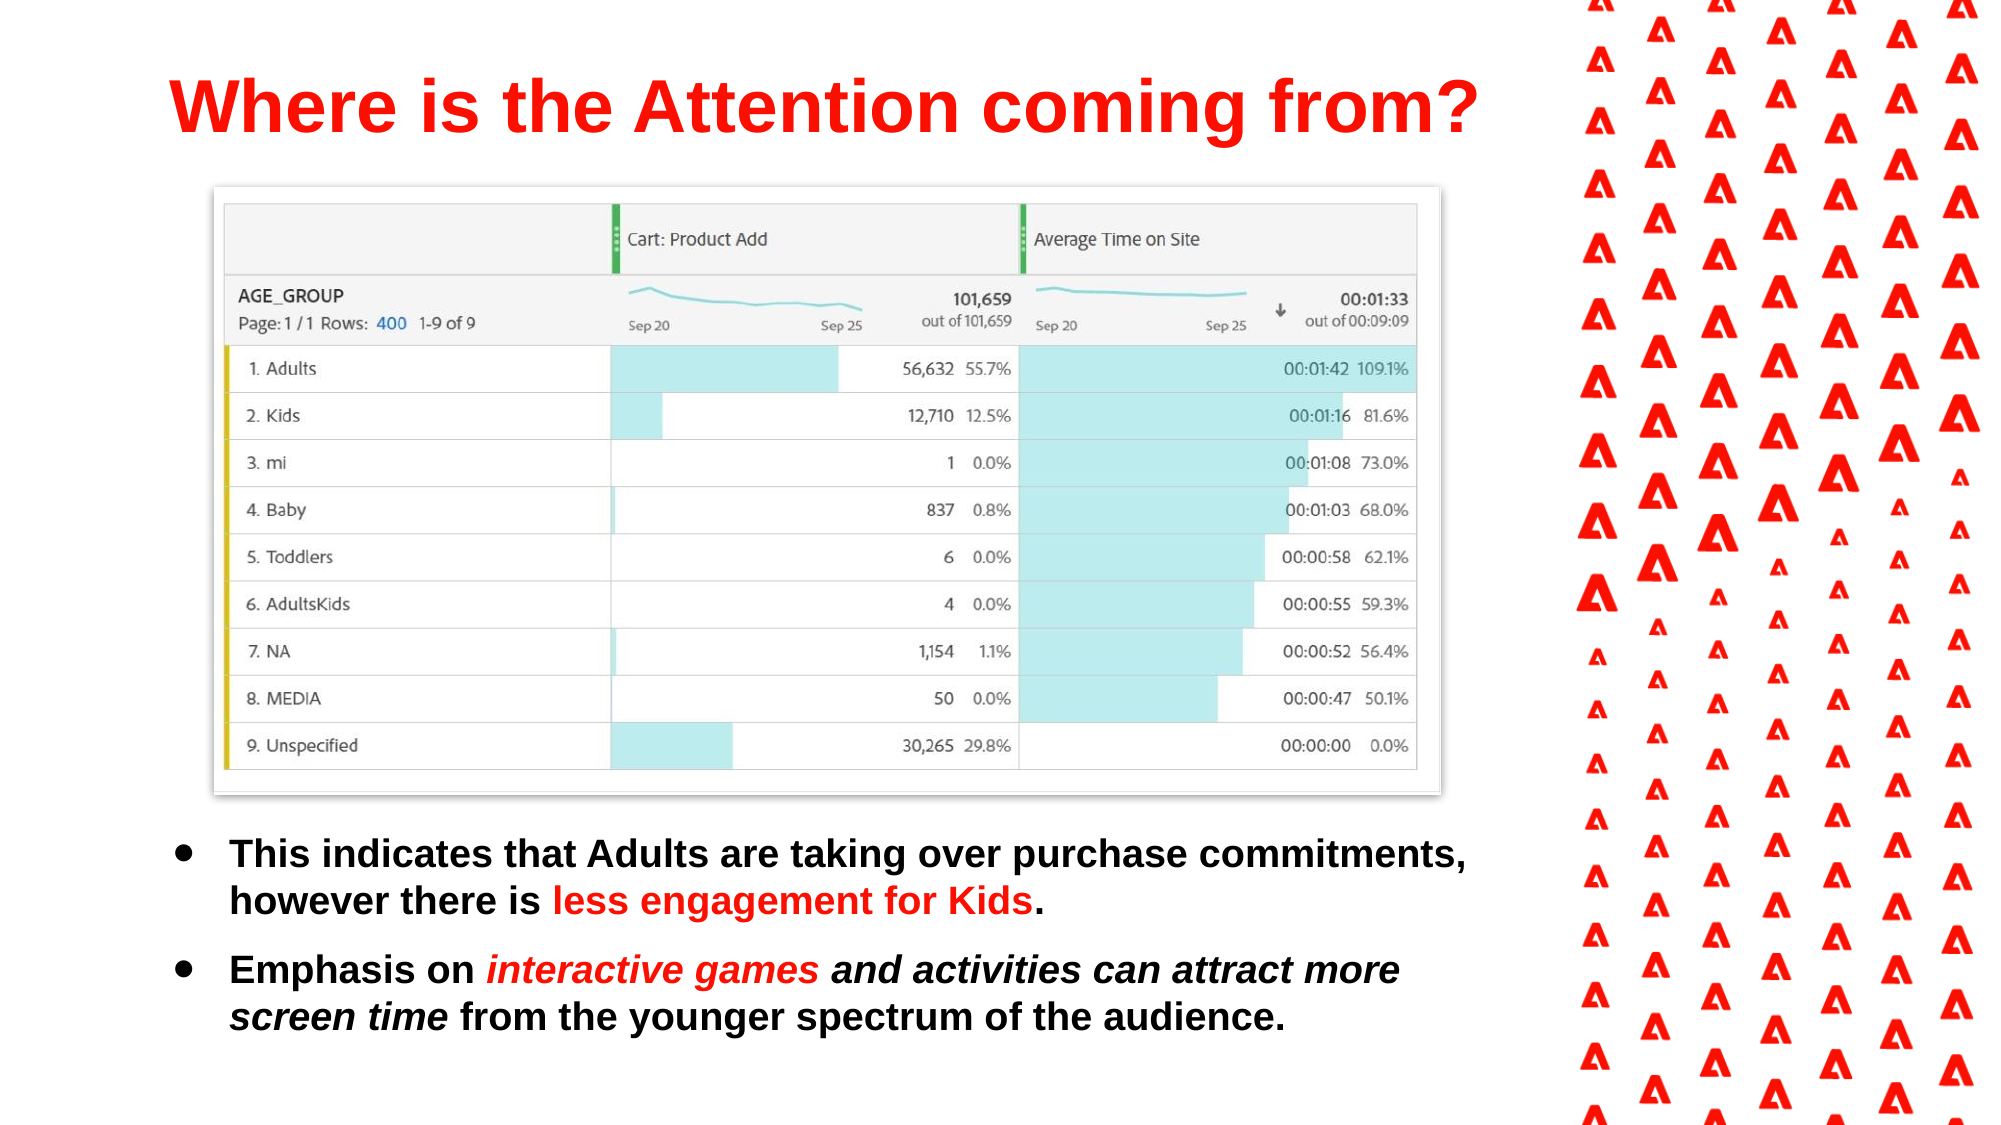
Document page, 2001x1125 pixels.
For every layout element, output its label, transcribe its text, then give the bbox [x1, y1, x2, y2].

picture [0, 0, 2000, 1125]
list Where is the Attention coming from? [161, 71, 1525, 158]
text_box This indicates that Adults are taking over purchase commitments, however there is less engagement for Kids. Emphasis on interactive games and activities can attract more screen time from the younger spectrum of the audience. [139, 812, 1548, 1054]
